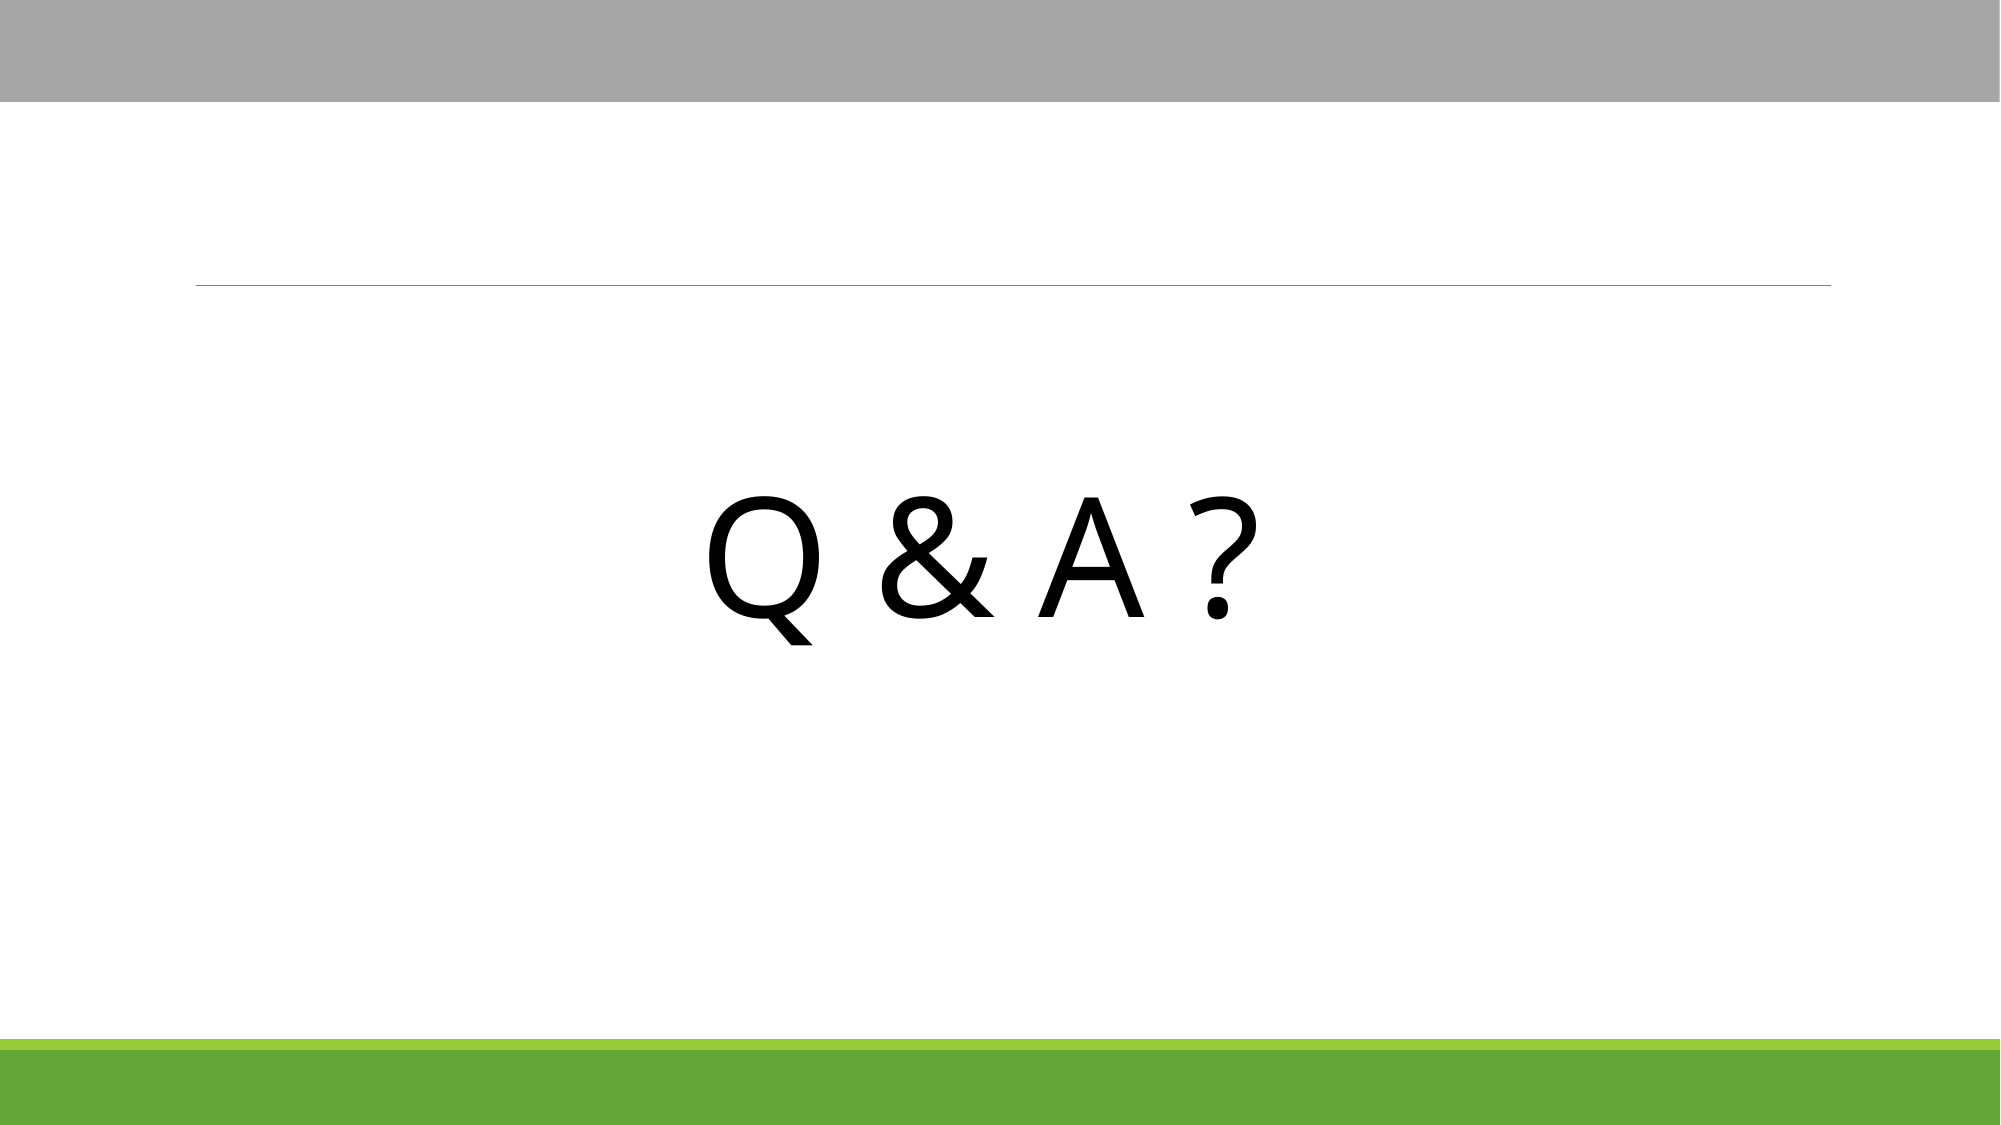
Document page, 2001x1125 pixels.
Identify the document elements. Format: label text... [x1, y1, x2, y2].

text_box [0, 0, 2000, 102]
text_box Q & A ? [132, 443, 1828, 704]
